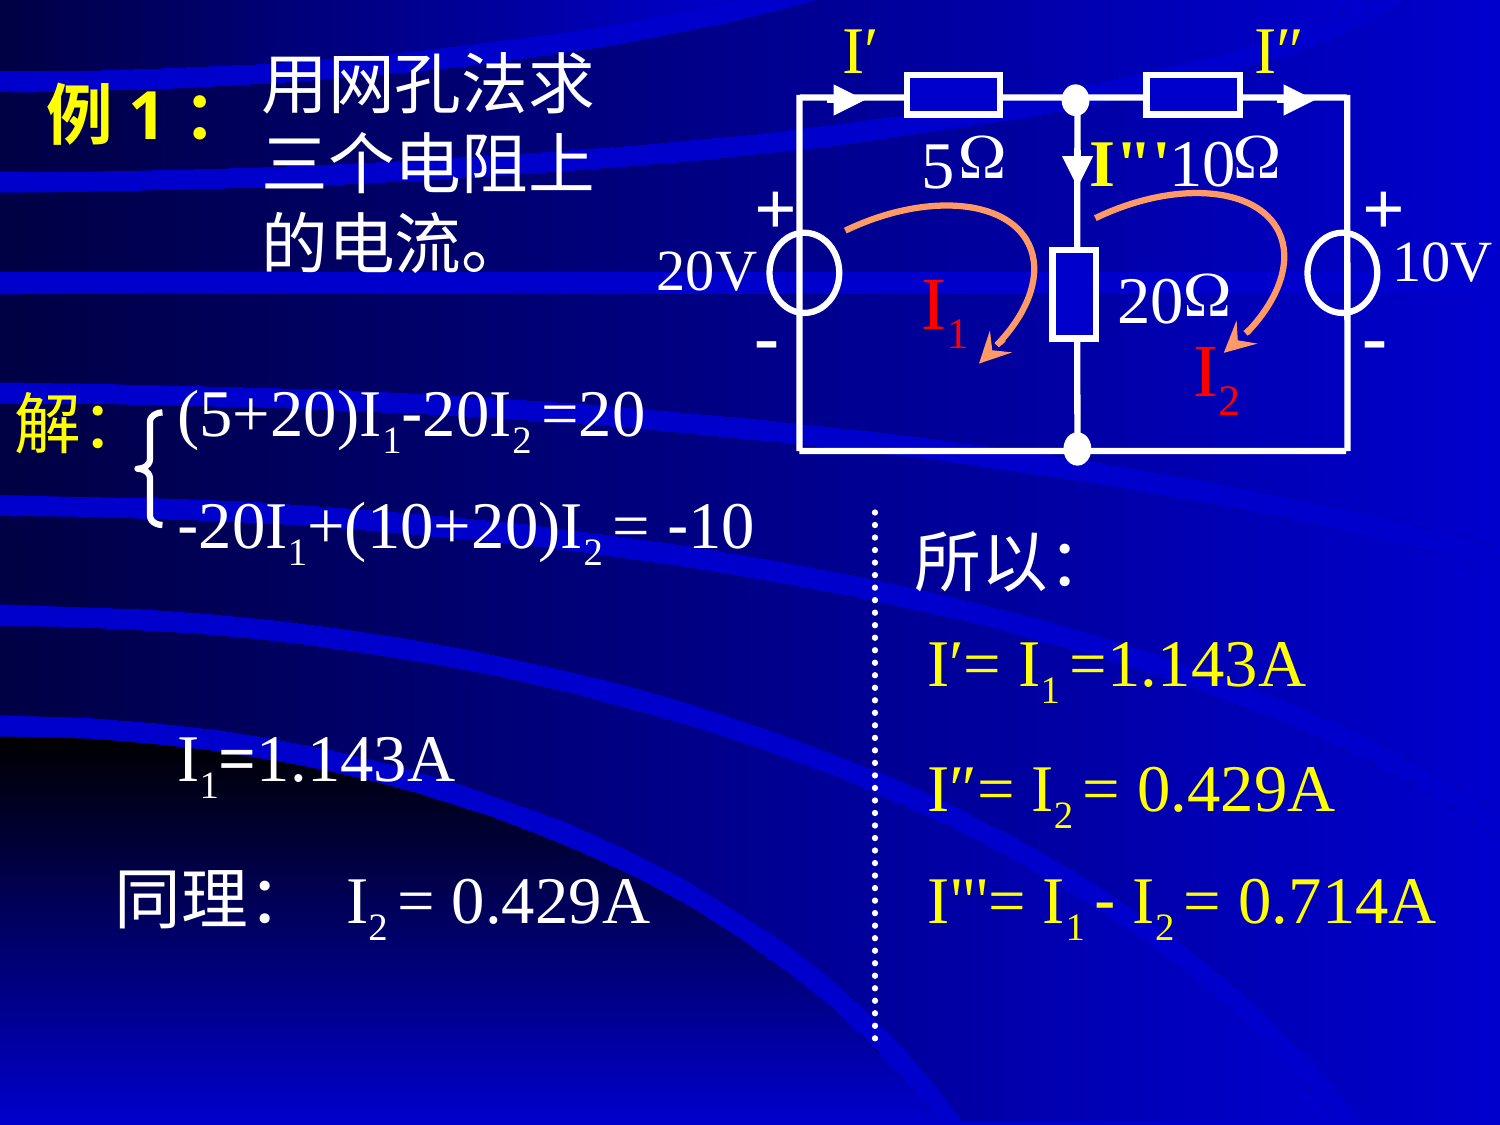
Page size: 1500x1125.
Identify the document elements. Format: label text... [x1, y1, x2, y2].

text_box -20I1+(10+20)I2 = -10 [162, 474, 820, 581]
text_box I′= I1 =1.143A [912, 612, 1500, 719]
text_box I1=1.143A [162, 707, 500, 814]
text_box (5+20)I1-20I2 =20 [162, 362, 623, 469]
text_box 解： [0, 374, 162, 470]
text_box [137, 412, 163, 526]
title 例1： [30, 18, 538, 207]
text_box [1123, 174, 1292, 420]
text_box 同理： I2 = 0.429A [100, 849, 700, 956]
text_box 所以： [899, 512, 1200, 608]
text_box I"'= I1 - I2 = 0.714A [912, 849, 1500, 956]
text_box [627, 0, 1500, 463]
text_box I″= I2 = 0.429A [912, 737, 1500, 844]
text_box 用网孔法求三个电阻上的电流。 [246, 34, 621, 289]
